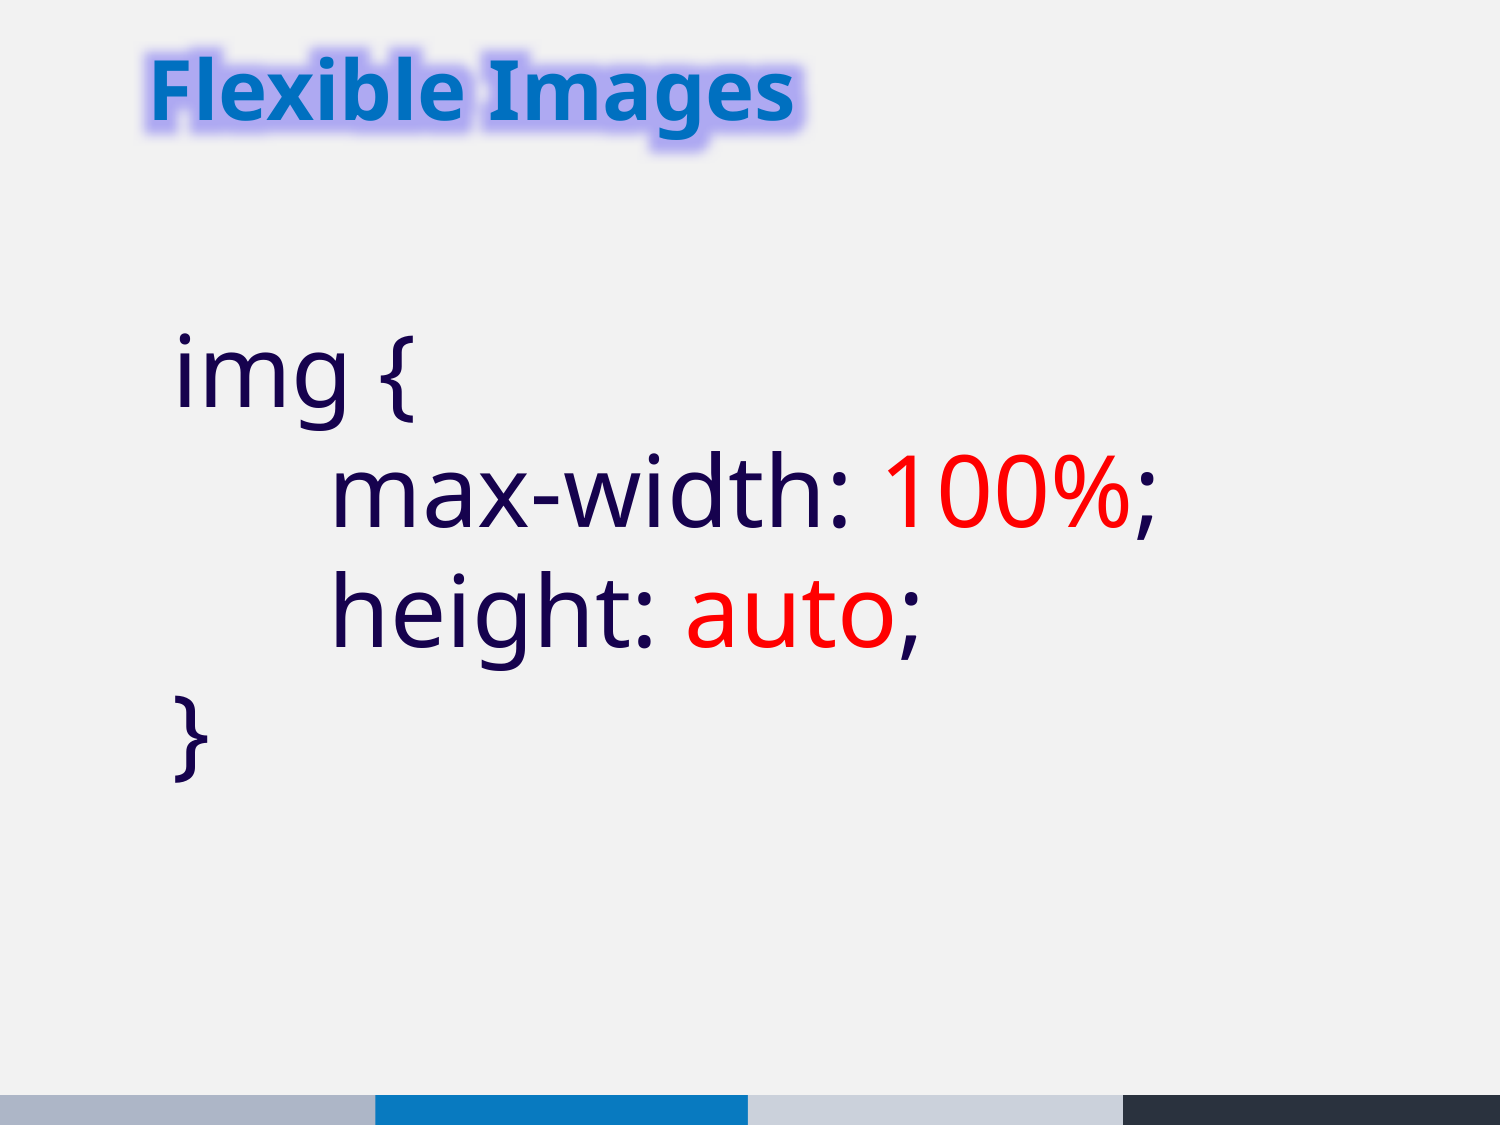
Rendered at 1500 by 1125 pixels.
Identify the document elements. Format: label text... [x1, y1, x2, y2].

text_box Flexible Images [132, 0, 1383, 188]
text_box img { max-width: 100%; height: auto; } [157, 299, 1358, 800]
